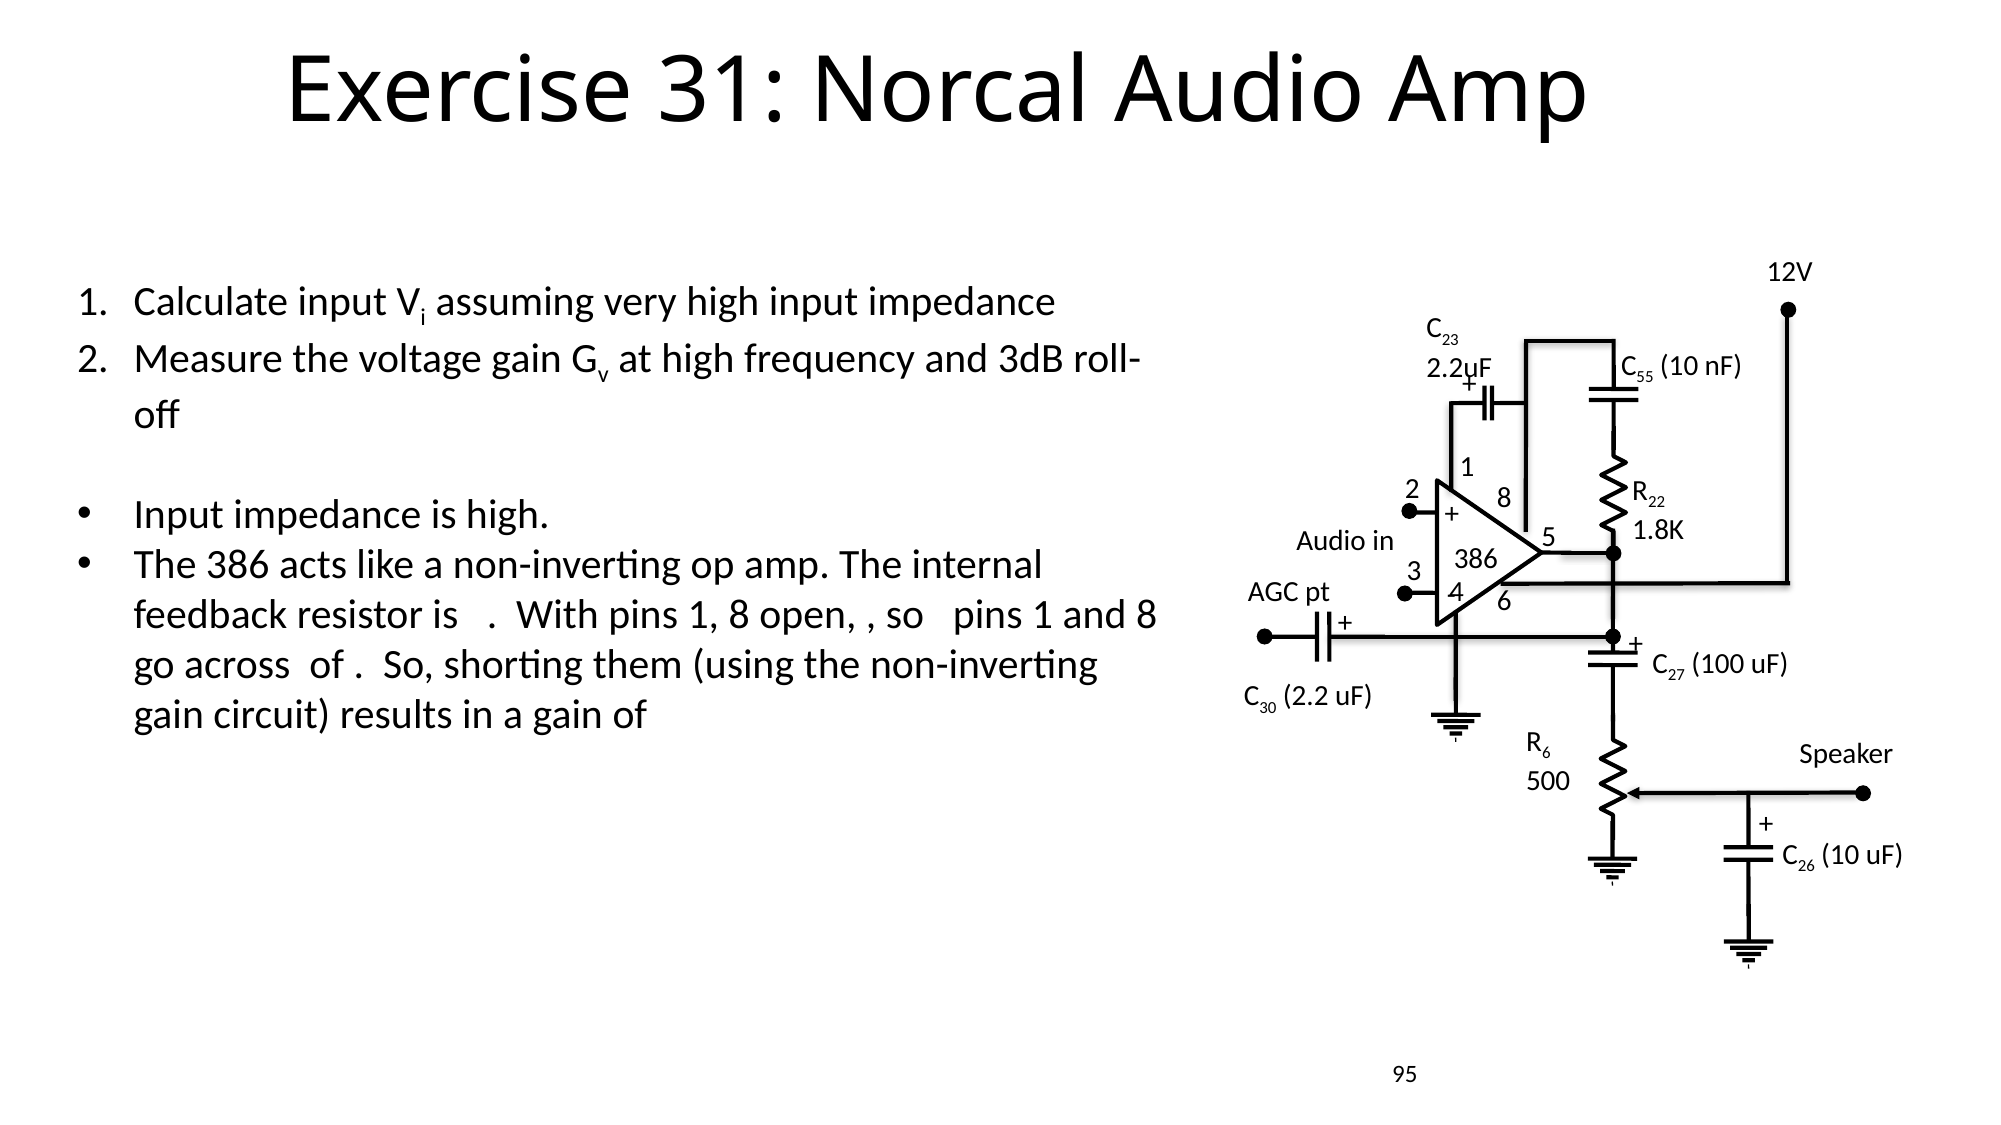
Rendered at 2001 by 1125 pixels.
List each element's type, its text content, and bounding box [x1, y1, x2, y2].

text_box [1236, 244, 1952, 967]
slide_number 95 [1074, 738, 1425, 1125]
text_box Exercise 31: Norcal Audio Amp [0, 29, 1919, 140]
